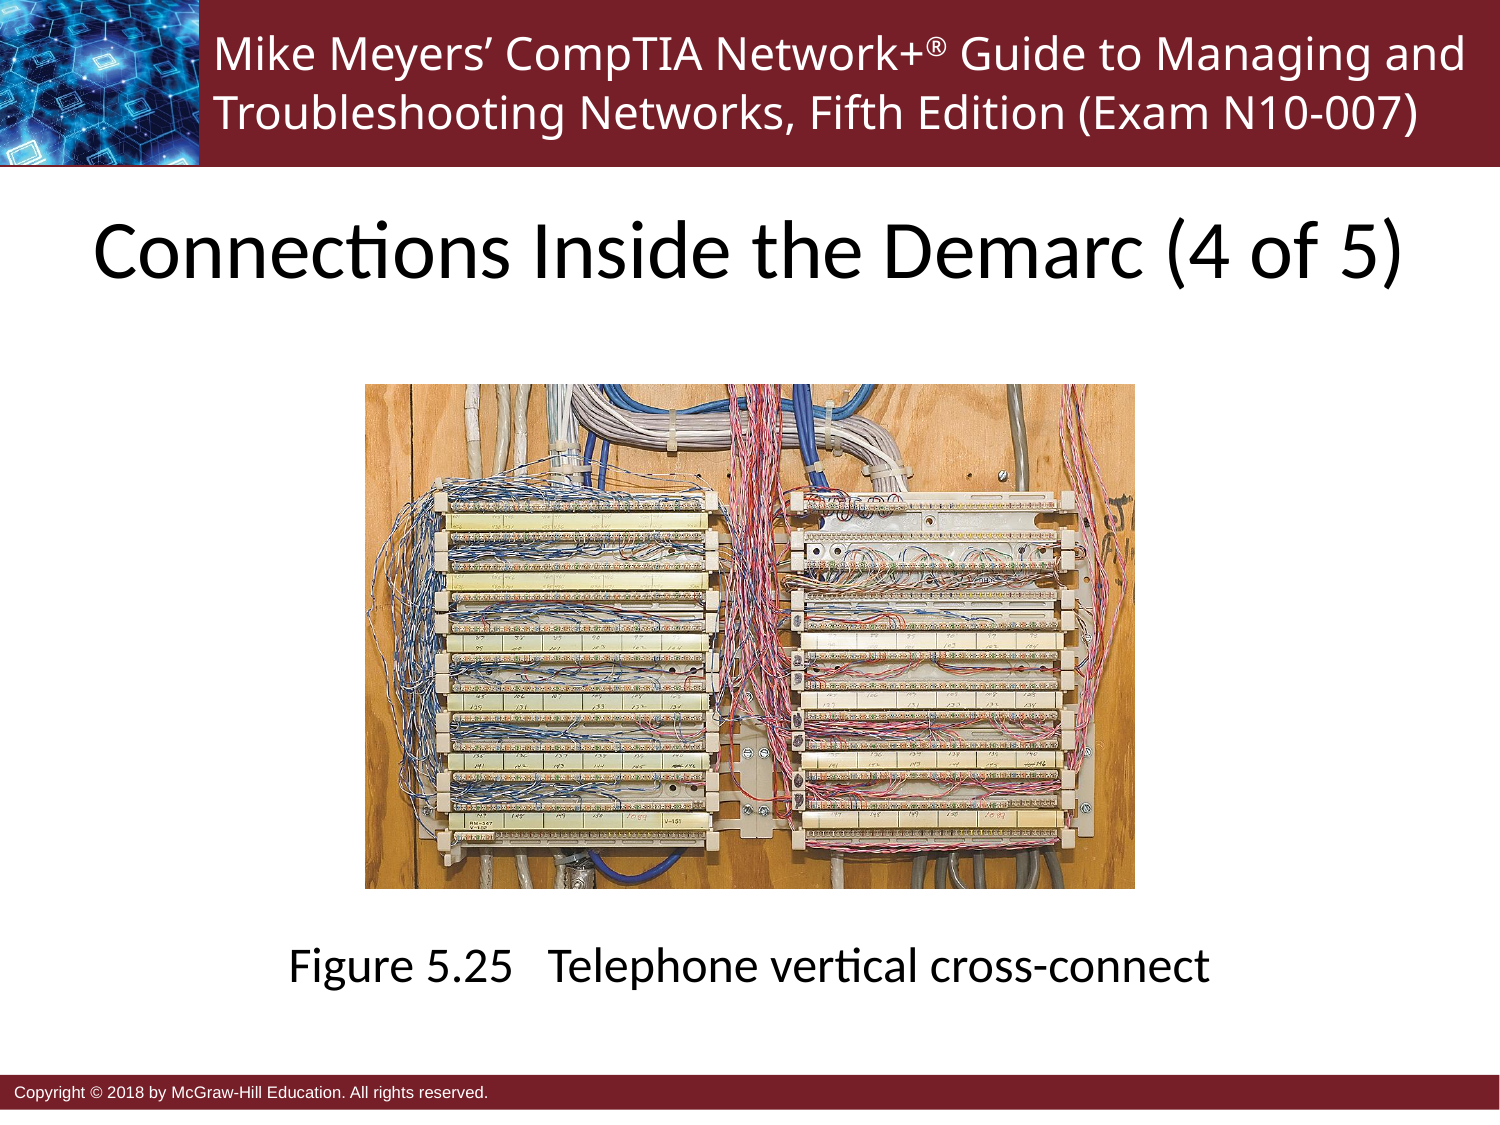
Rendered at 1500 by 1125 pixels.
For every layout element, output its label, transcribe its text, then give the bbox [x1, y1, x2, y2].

title Connections Inside the Demarc (4 of 5) [75, 187, 1425, 338]
picture [0, 0, 199, 165]
list Figure 5.25 Telephone vertical cross-connect [75, 924, 1425, 1023]
picture [365, 384, 1135, 889]
